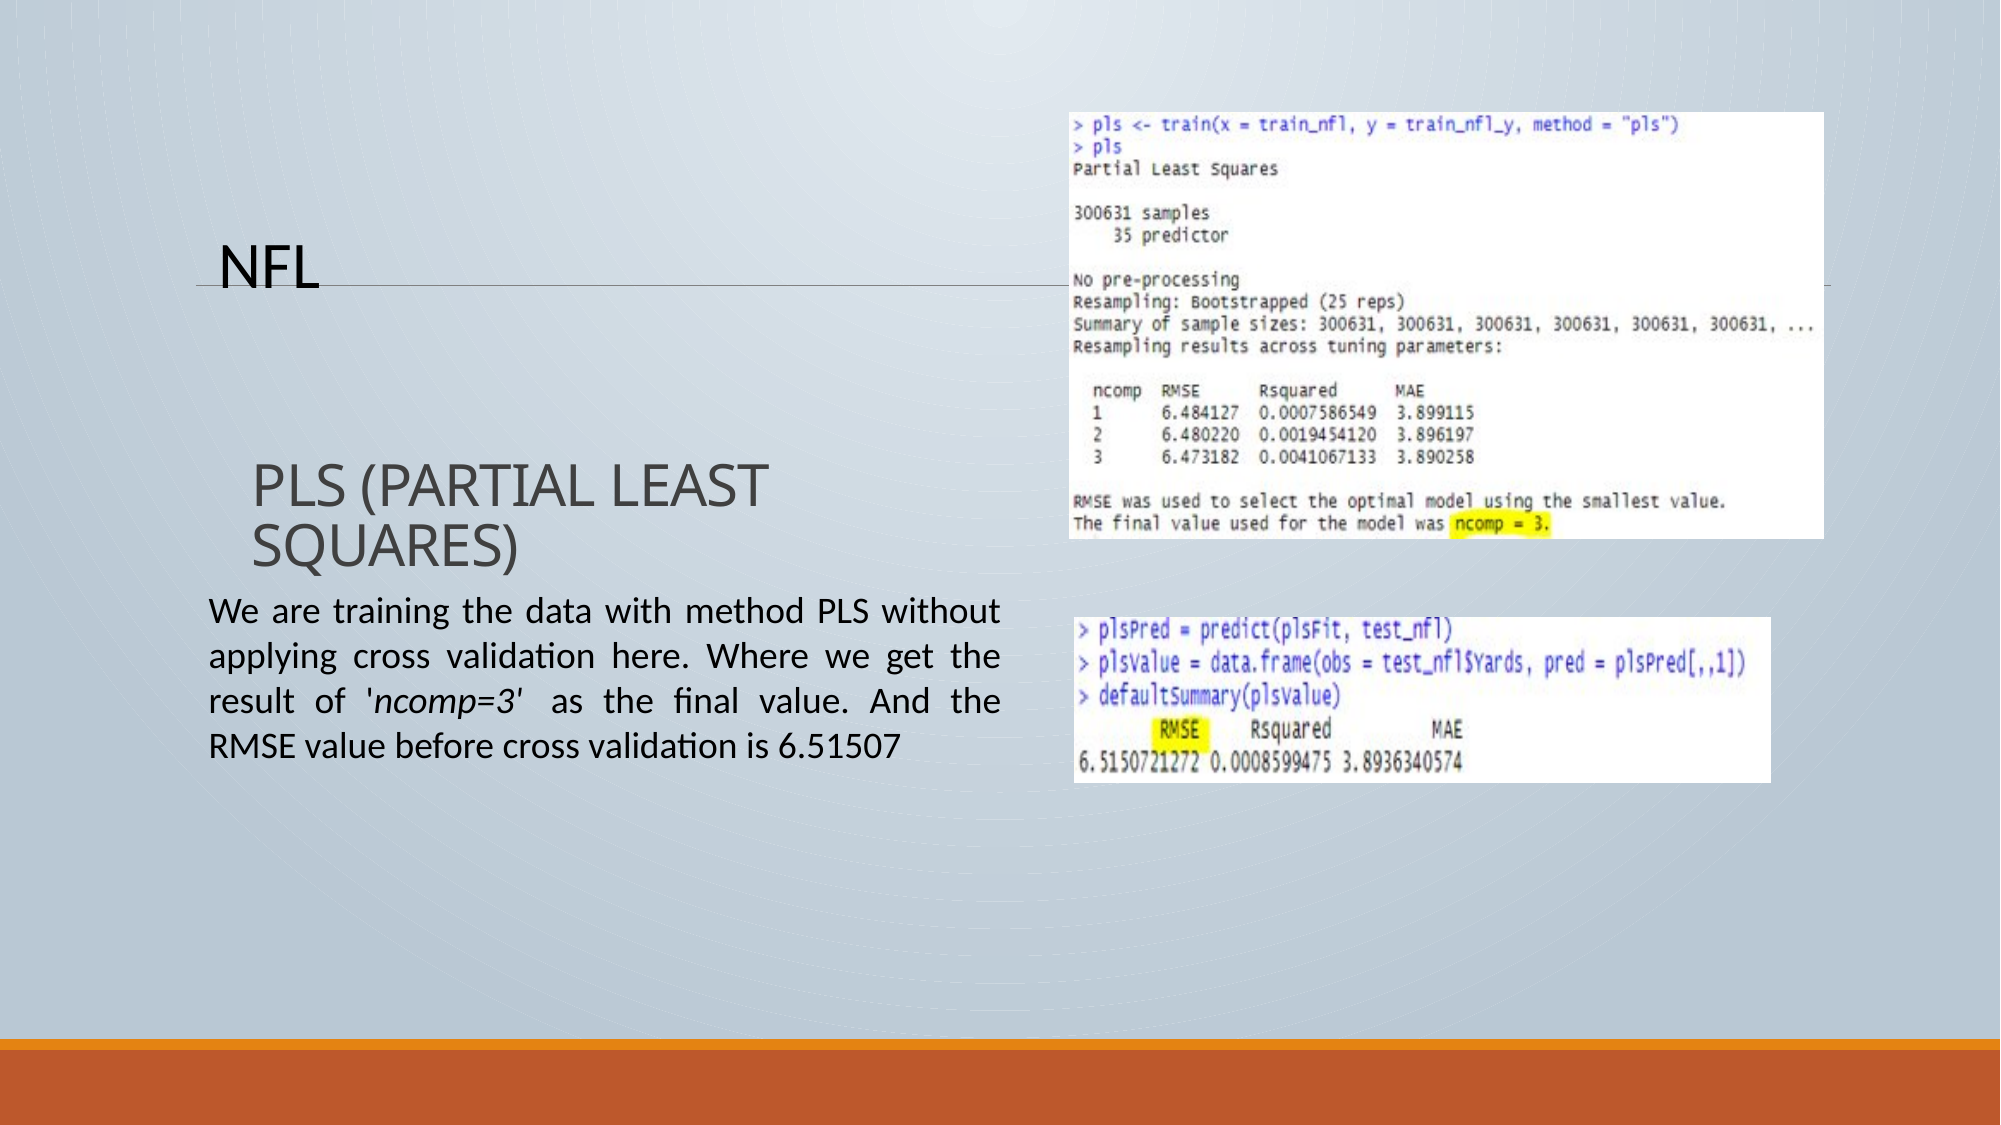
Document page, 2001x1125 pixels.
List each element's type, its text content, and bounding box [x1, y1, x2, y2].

picture [1074, 617, 1772, 783]
text_box We are training the data with method PLS without applying cross validation here. Where we get the result of 'ncomp=3' as the final value. And the RMSE value before cross validation is 6.51507 [193, 578, 1017, 819]
text_box NFL [203, 214, 568, 309]
title PLS (PARTIAL LEAST SQUARES) [236, 187, 922, 578]
picture [1068, 111, 1825, 540]
